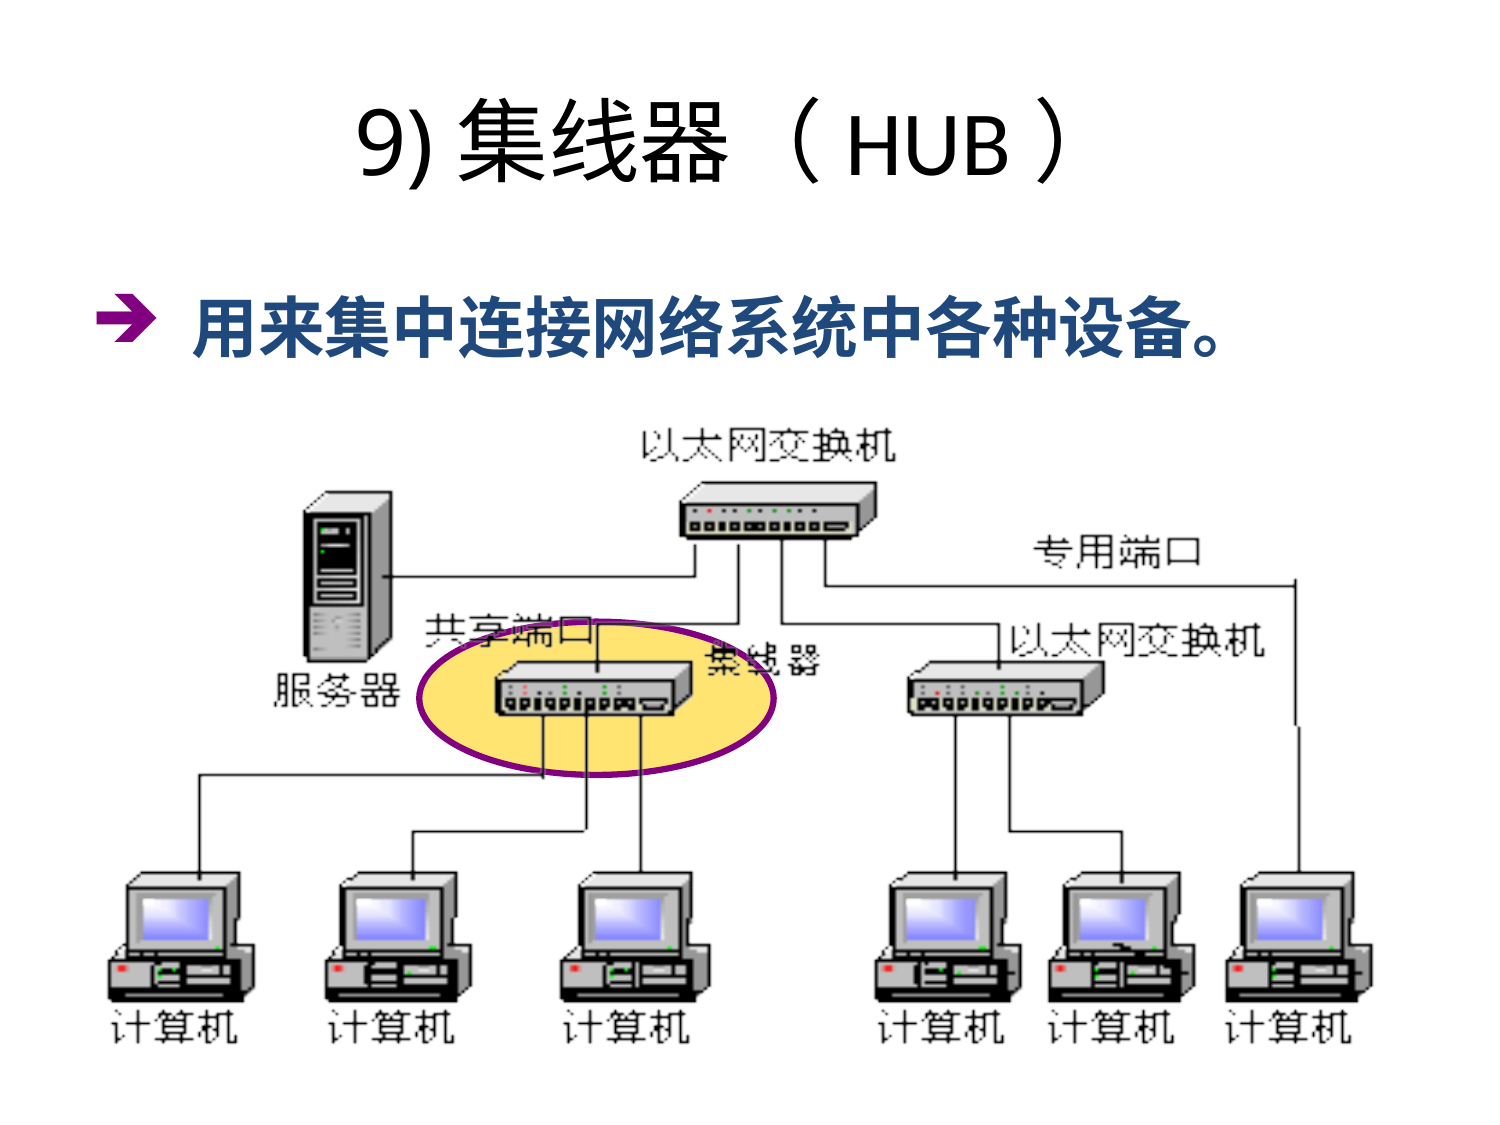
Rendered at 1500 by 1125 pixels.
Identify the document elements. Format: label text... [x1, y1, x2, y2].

picture [76, 396, 1436, 1089]
title 9)集线器（HUB） [75, 45, 1425, 233]
text_box 用来集中连接网络系统中各种设备。 [76, 278, 1473, 403]
